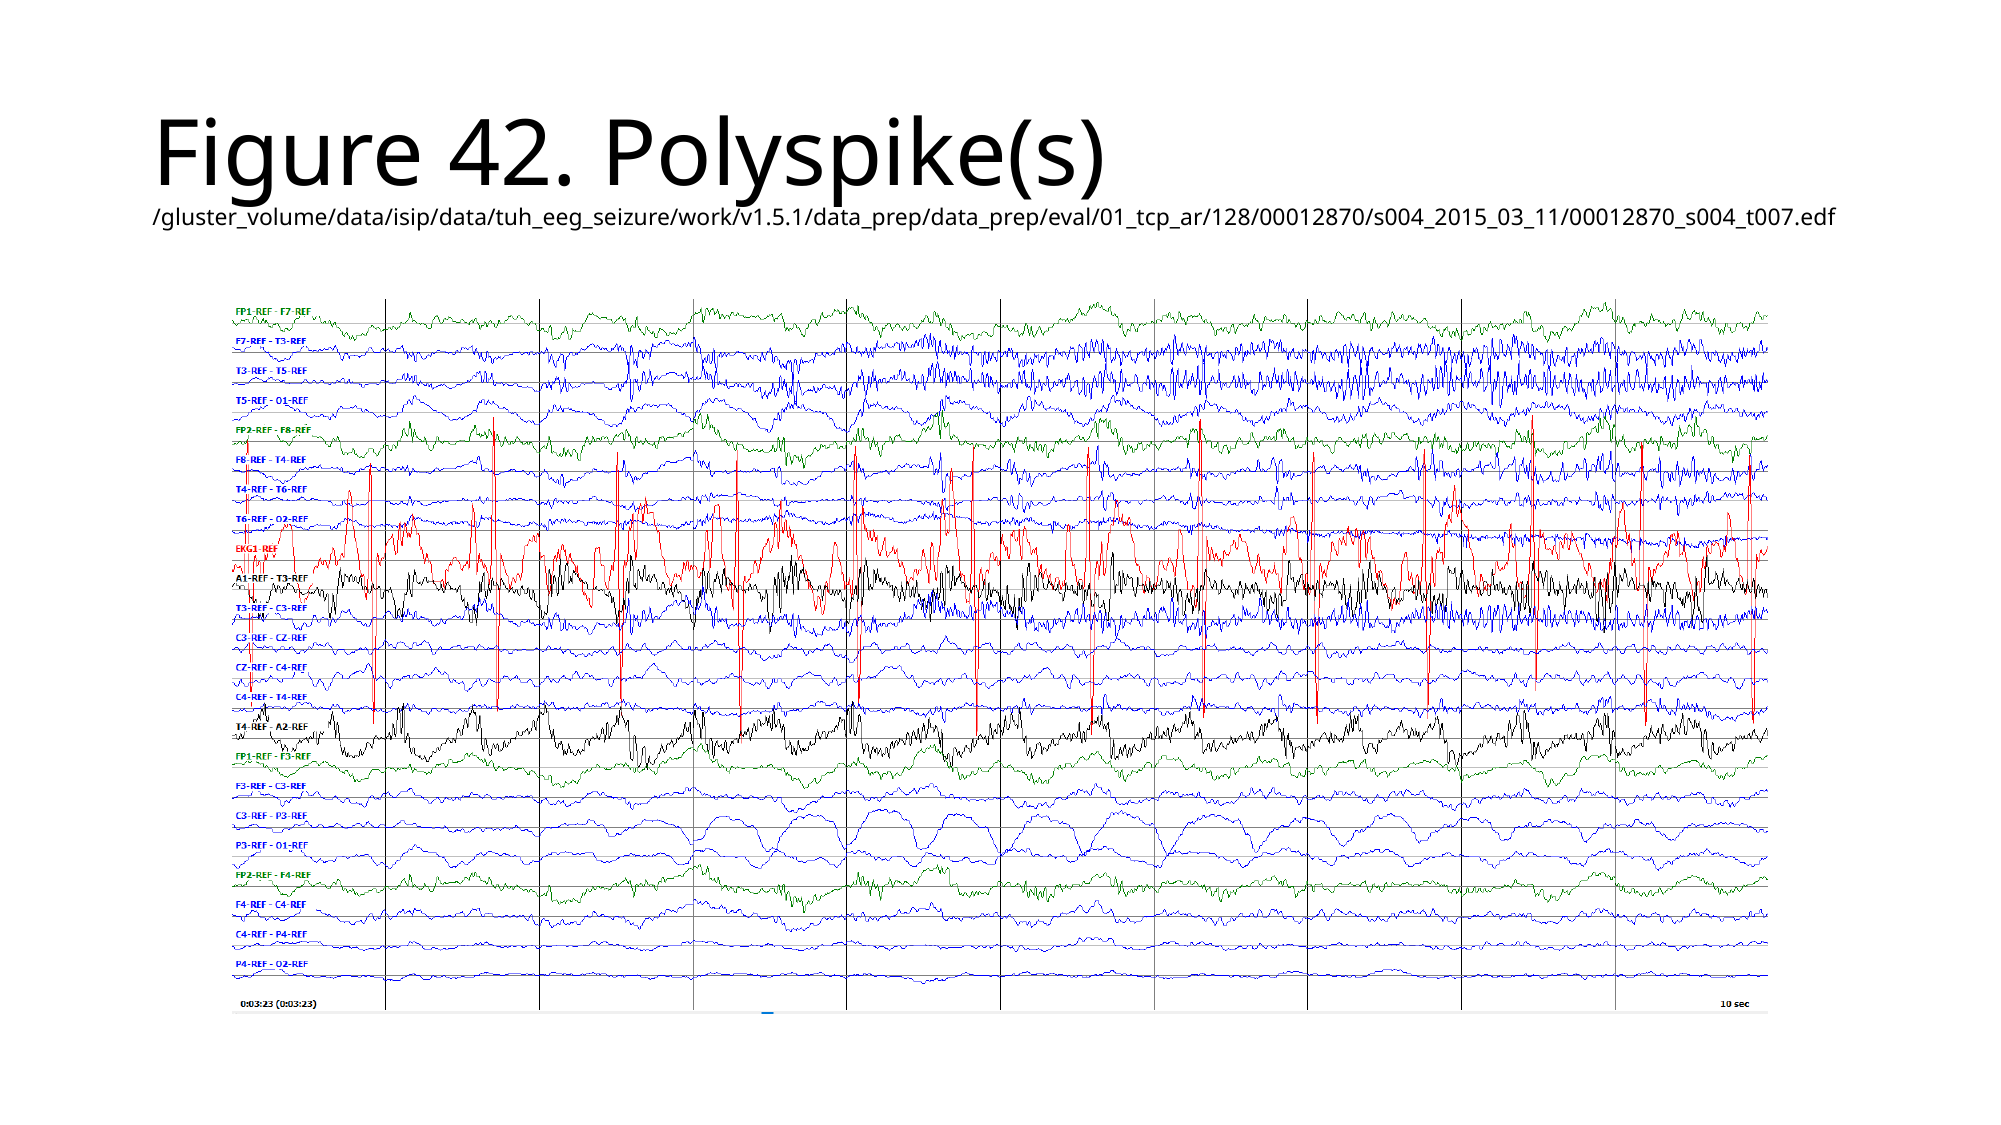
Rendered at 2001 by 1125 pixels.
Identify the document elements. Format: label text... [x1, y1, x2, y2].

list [232, 299, 1768, 1014]
title Figure 42. Polyspike(s) /gluster_volume/data/isip/data/tuh_eeg_seizure/work/v1.5.1/data_prep/data_prep/eval/01_tcp_ar/128/00012870/s004_2015_03_11/00012870_s004_t007.edf [137, 59, 1863, 278]
